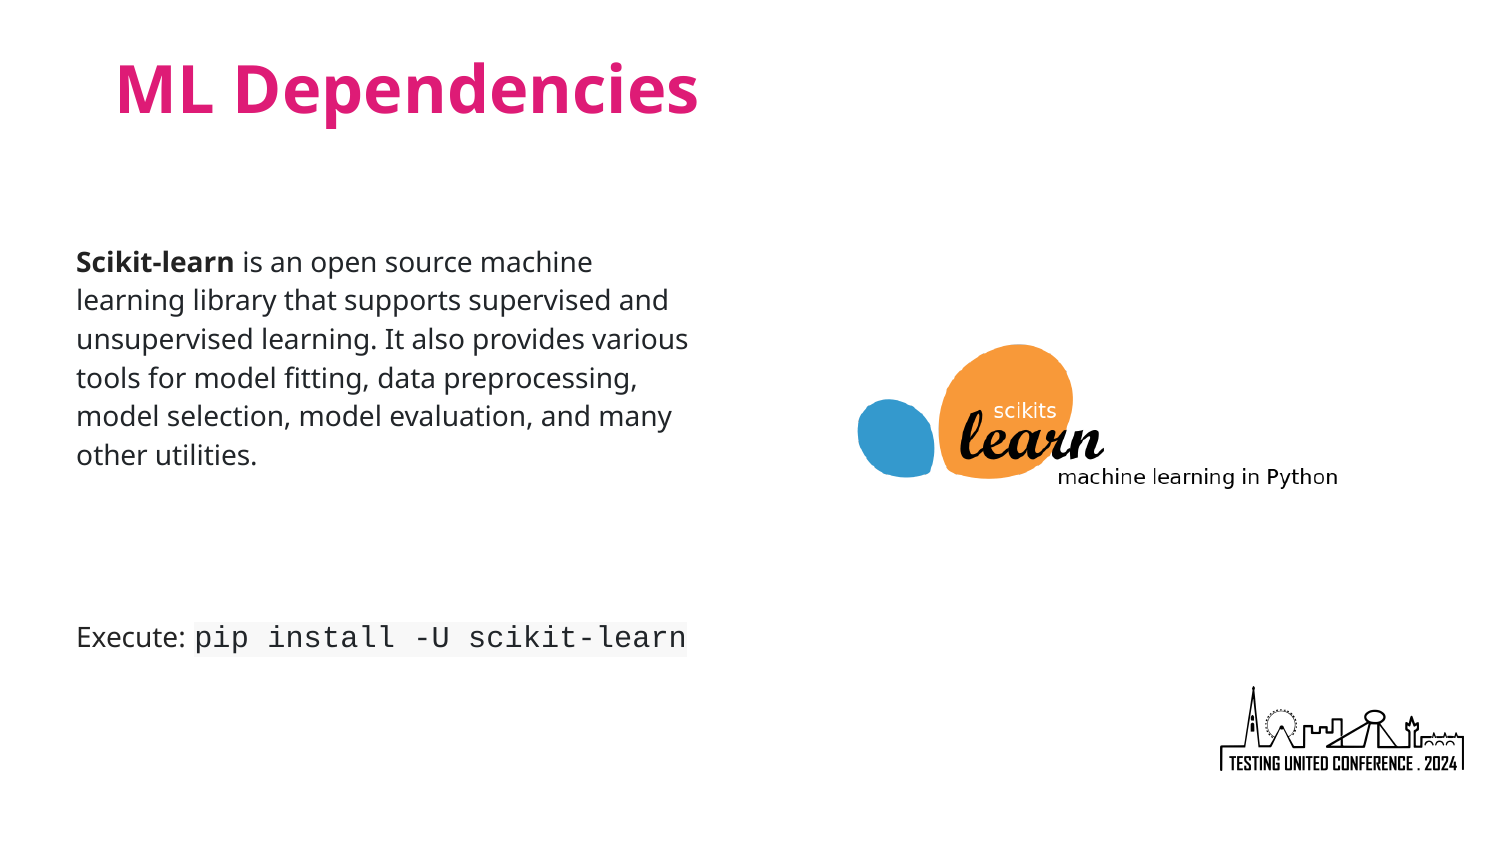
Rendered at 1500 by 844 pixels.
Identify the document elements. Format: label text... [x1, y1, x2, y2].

picture [1220, 686, 1464, 771]
picture [842, 319, 1346, 500]
text_box Scikit-learn is an open source machine learning library that supports supervised and unsupervised learning. It also provides various tools for model fitting, data preprocessing, model selection, model evaluation, and many other utilities. Execute: pip install -U scikit-learn [61, 224, 718, 785]
title ML Dependencies [99, 32, 1328, 199]
